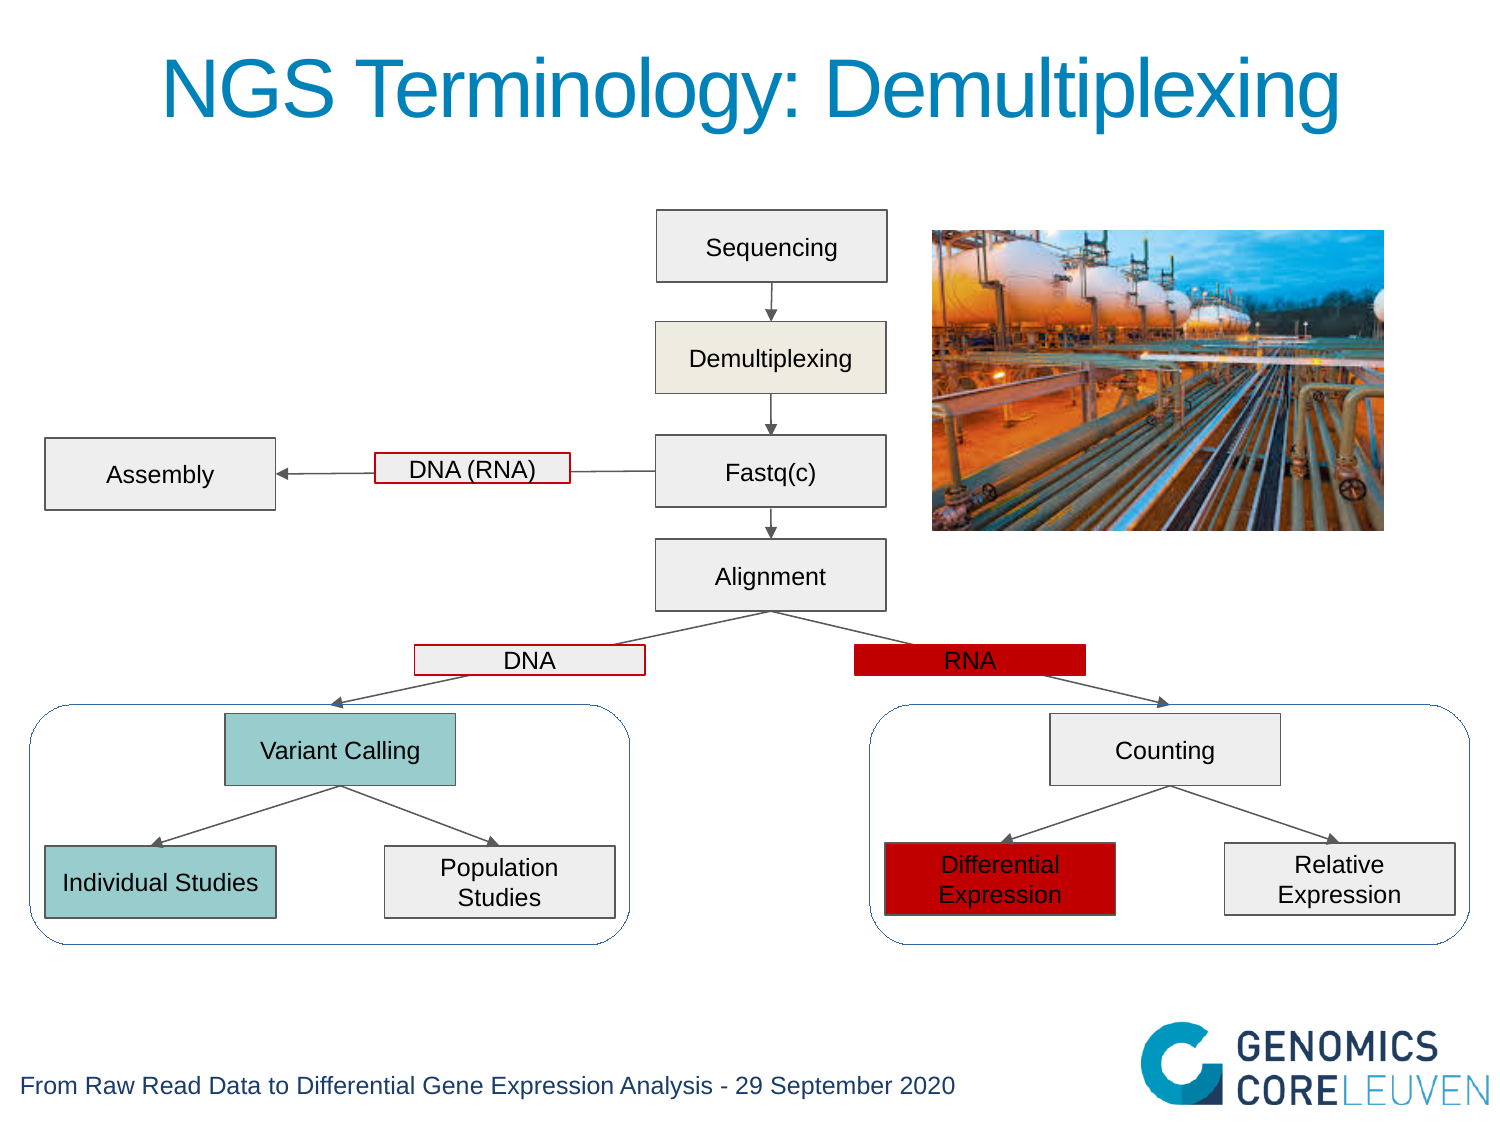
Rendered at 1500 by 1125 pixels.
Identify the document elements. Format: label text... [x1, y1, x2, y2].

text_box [329, 610, 769, 706]
text_box Counting [1050, 713, 1281, 784]
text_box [1000, 785, 1168, 844]
text_box Assembly [45, 437, 276, 510]
picture [1133, 1018, 1496, 1111]
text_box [340, 785, 500, 847]
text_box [1169, 785, 1340, 844]
text_box NGS Terminology: Demultiplexing [4, 33, 1500, 135]
text_box DNA (RNA) [374, 453, 570, 469]
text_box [149, 785, 338, 847]
text_box Fastq(c) [655, 435, 887, 508]
text_box [869, 704, 1470, 945]
text_box Demultiplexing [655, 321, 887, 394]
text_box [275, 470, 656, 475]
text_box [29, 704, 630, 945]
picture [931, 230, 1384, 531]
text_box Variant Calling [225, 713, 456, 784]
text_box Alignment [655, 539, 887, 609]
text_box Sequencing [656, 210, 888, 283]
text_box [770, 610, 1171, 706]
